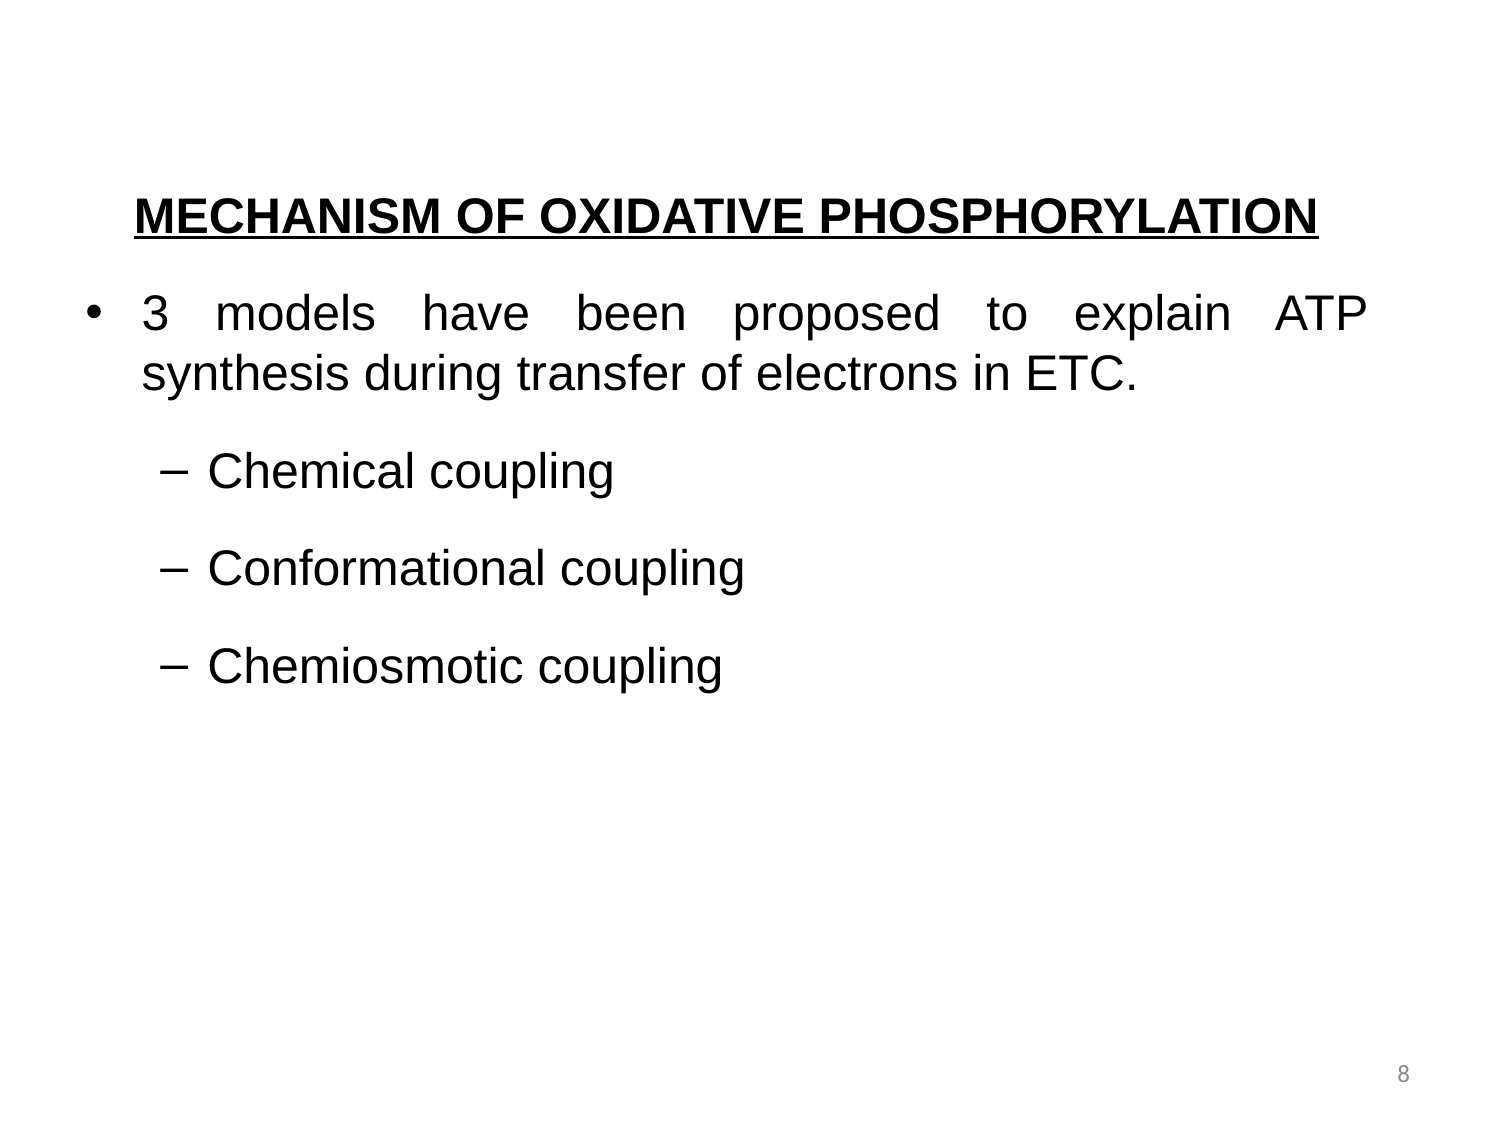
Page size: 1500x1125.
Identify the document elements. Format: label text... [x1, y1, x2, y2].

list MECHANISM OF OXIDATIVE PHOSPHORYLATION 3 models have been proposed to explain ATP synthesis during transfer of electrons in ETC. Chemical coupling Conformational coupling Chemiosmotic coupling [70, 175, 1383, 856]
slide_number 8 [1074, 1042, 1425, 1103]
